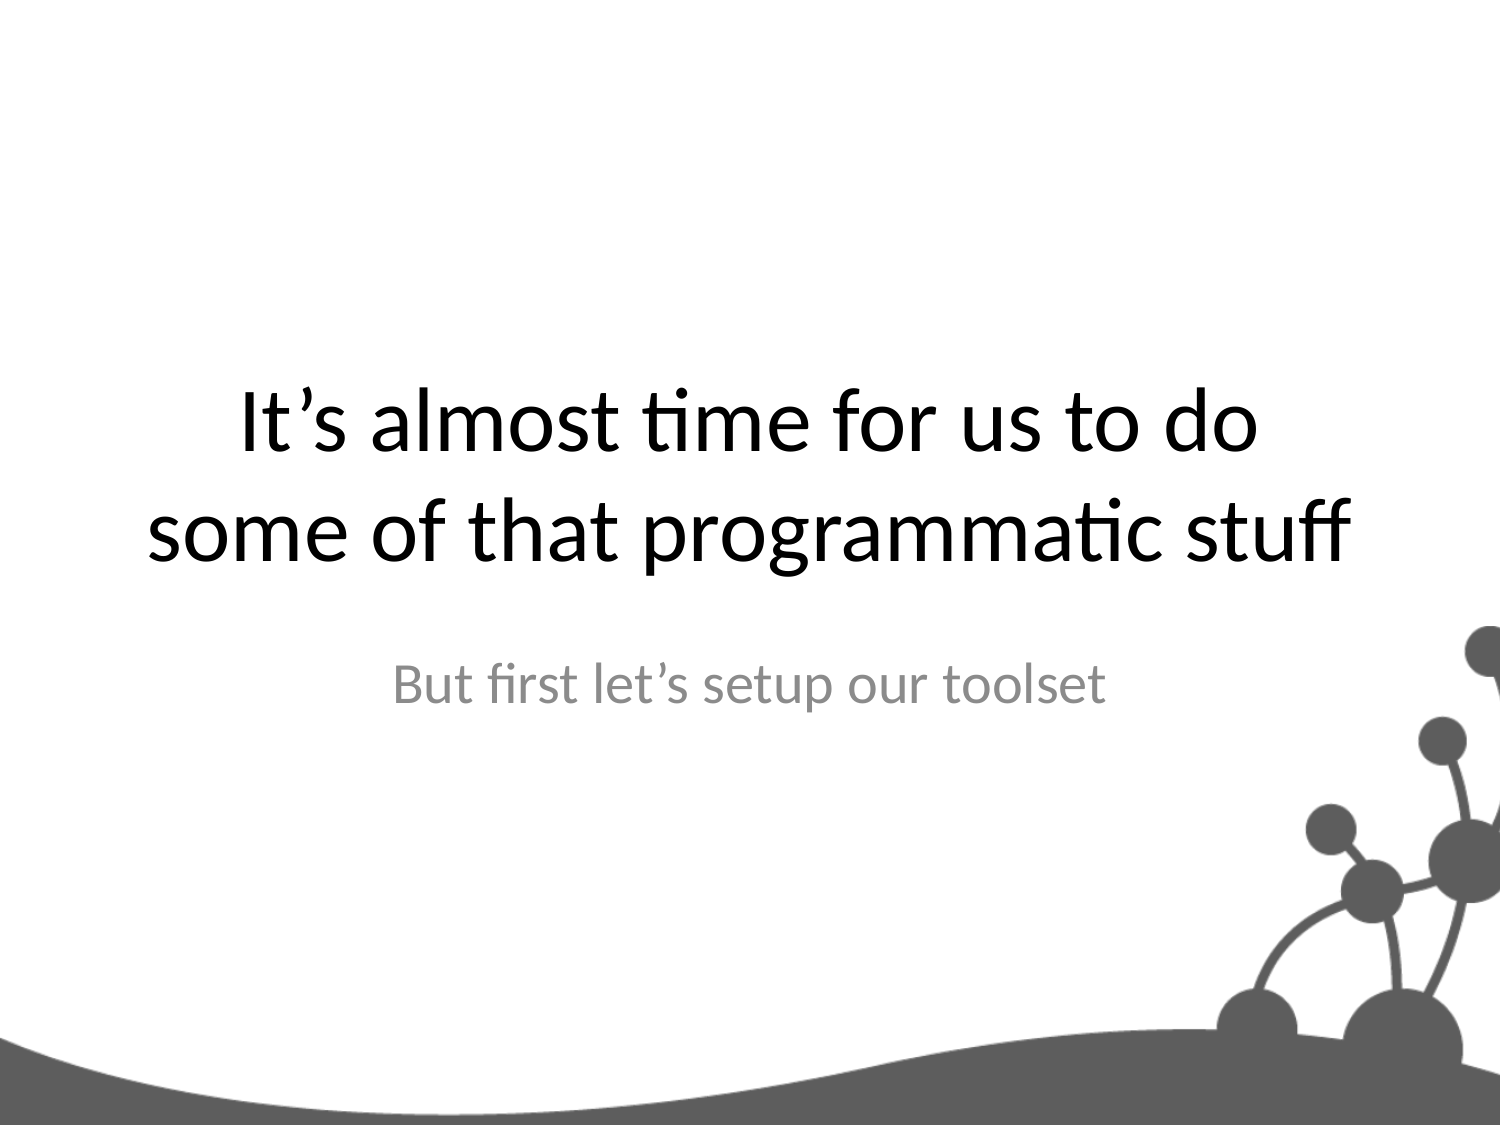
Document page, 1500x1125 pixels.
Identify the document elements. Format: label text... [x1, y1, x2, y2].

title It’s almost time for us to do some of that programmatic stuff [112, 349, 1388, 591]
subtitle But first let’s setup our toolset [225, 637, 1275, 925]
